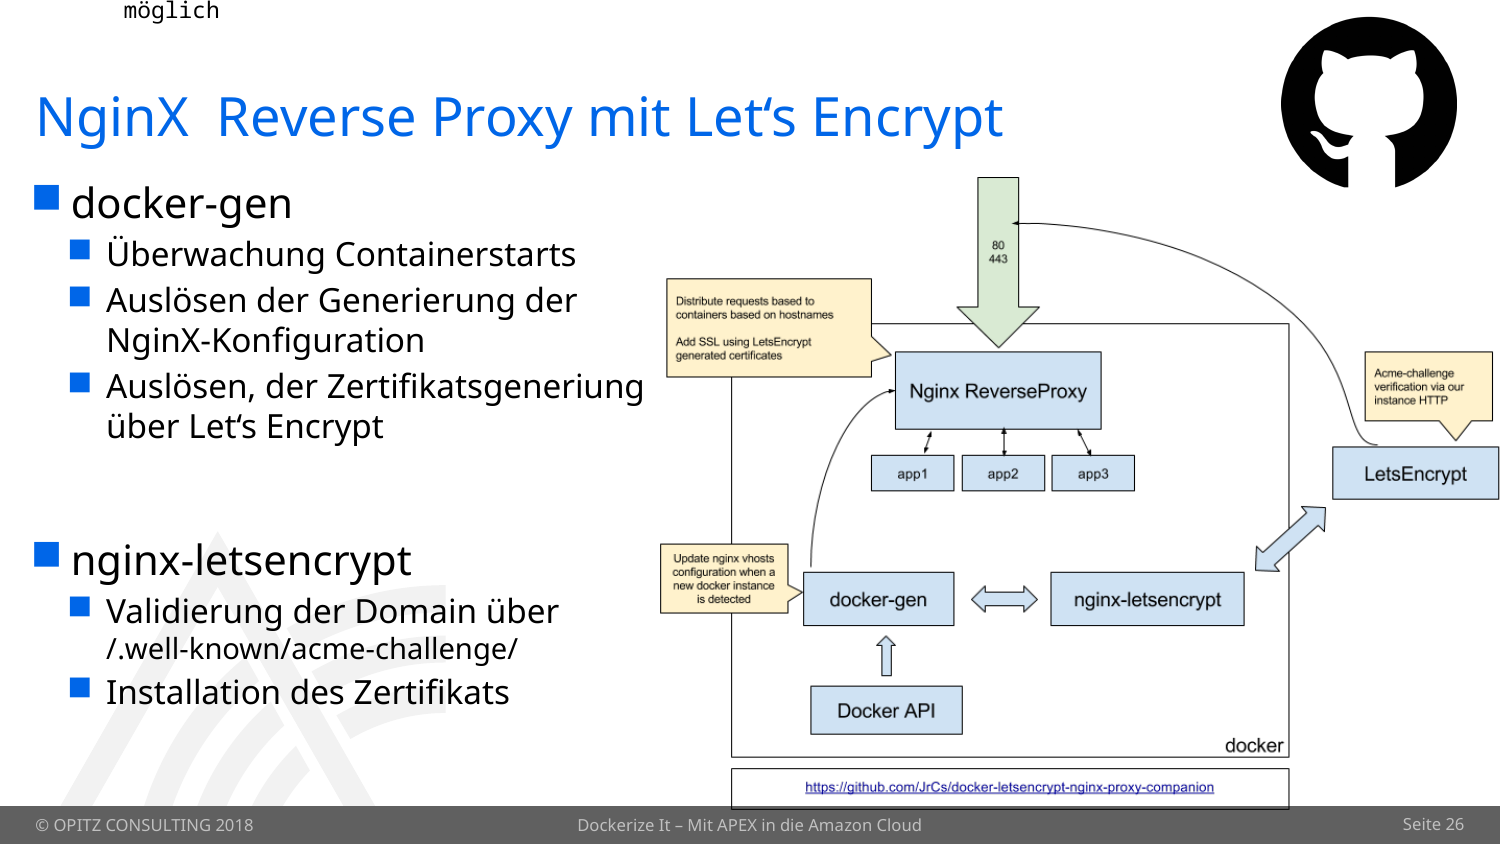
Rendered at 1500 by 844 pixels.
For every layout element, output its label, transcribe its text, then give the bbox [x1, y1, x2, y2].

picture [632, 14, 1500, 844]
footer Dockerize It – Mit APEX in die Amazon Cloud [496, 806, 632, 844]
title NginX Reverse Proxy mit Let‘s Encrypt [1457, 14, 1465, 148]
list docker-gen Überwachung Containerstarts Auslösen der Generierung der NginX-Konfiguration Auslösen, der Zertifikatsgeneriung über Let‘s Encrypt nginx-letsencrypt Validierung der Domain über /.well-known/acme-challenge/ Installation des Zertifikats [35, 177, 632, 786]
title NginX Reverse Proxy mit Let‘s Encrypt [35, 14, 1280, 148]
